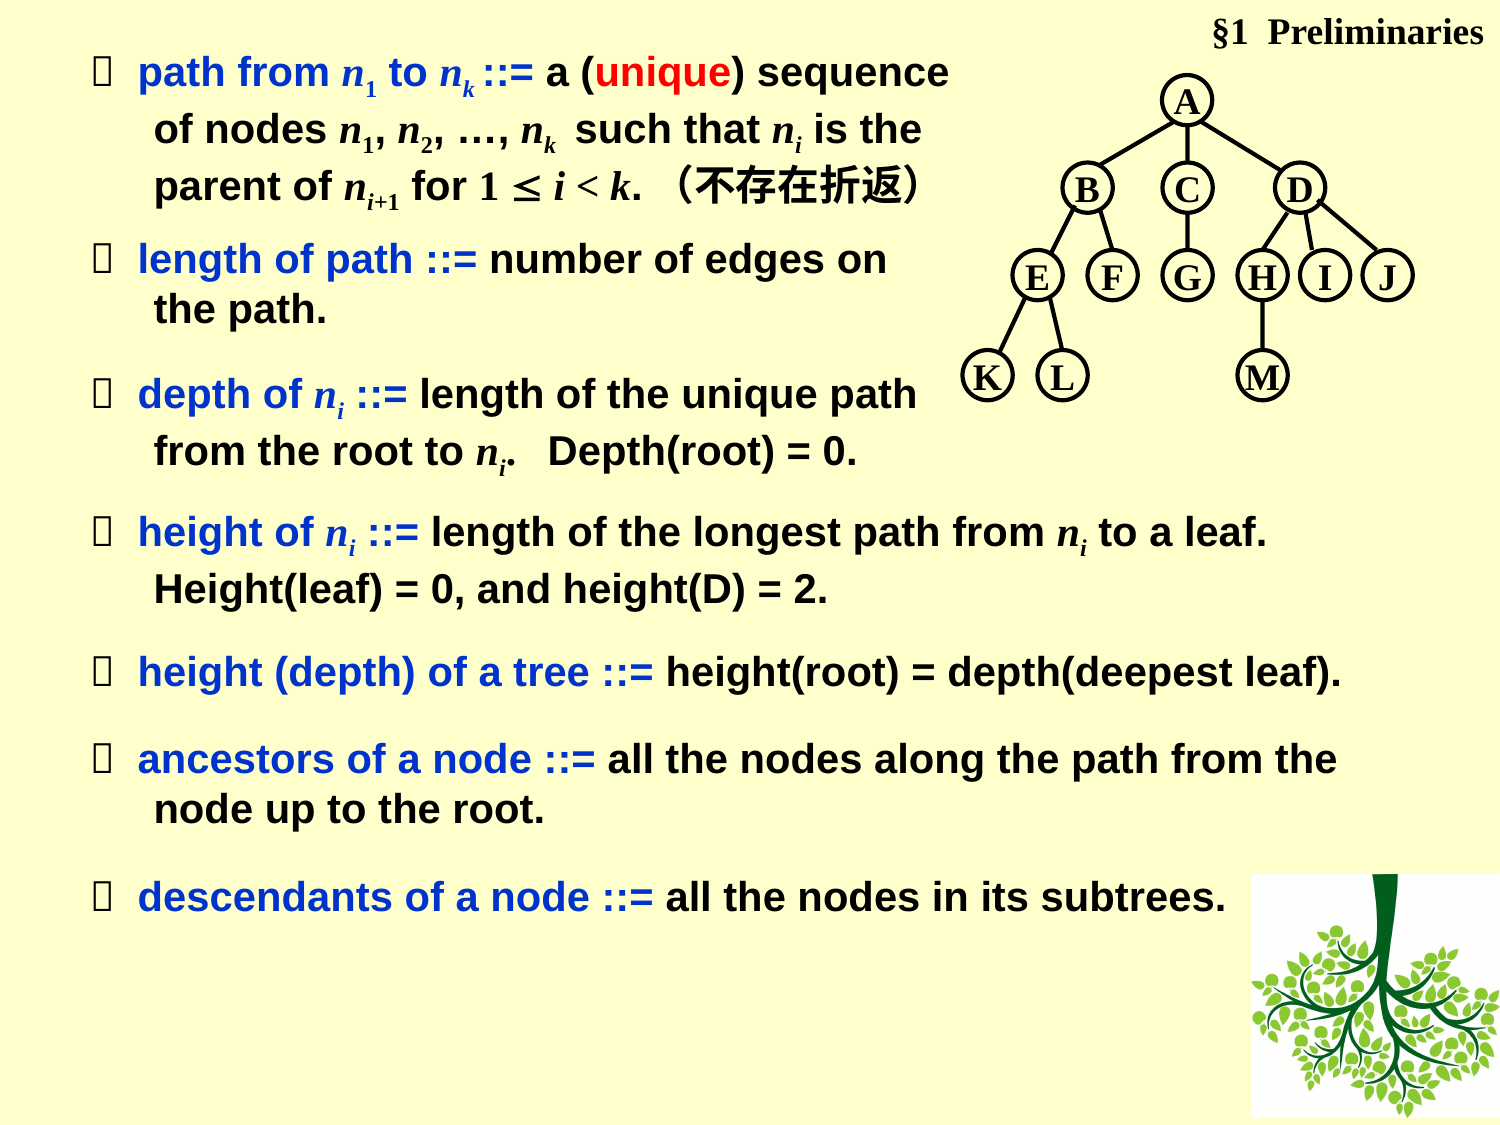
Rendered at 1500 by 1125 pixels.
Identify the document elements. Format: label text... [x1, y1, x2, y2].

text_box  height (depth) of a tree ::= height(root) = depth(deepest leaf). [75, 637, 1400, 703]
text_box §1 Preliminaries [1137, 0, 1499, 60]
text_box  length of path ::= number of edges on the path. [75, 224, 938, 340]
text_box  descendants of a node ::= all the nodes in its subtrees. [75, 862, 1375, 928]
text_box  height of ni ::= length of the longest path from ni to a leaf. Height(leaf) = 0, and height(D) = 2. [75, 497, 1375, 619]
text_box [962, 74, 1413, 401]
text_box  path from n1 to nk ::= a (unique) sequence of nodes n1, n2, …, nk such that ni is the parent of ni+1 for 1  i < k.（不存在折返） [75, 37, 1000, 223]
text_box  depth of ni ::= length of the unique path from the root to ni. Depth(root) = 0. [74, 359, 975, 489]
picture [1251, 874, 1500, 1118]
text_box  ancestors of a node ::= all the nodes along the path from the node up to the root. [75, 724, 1375, 840]
